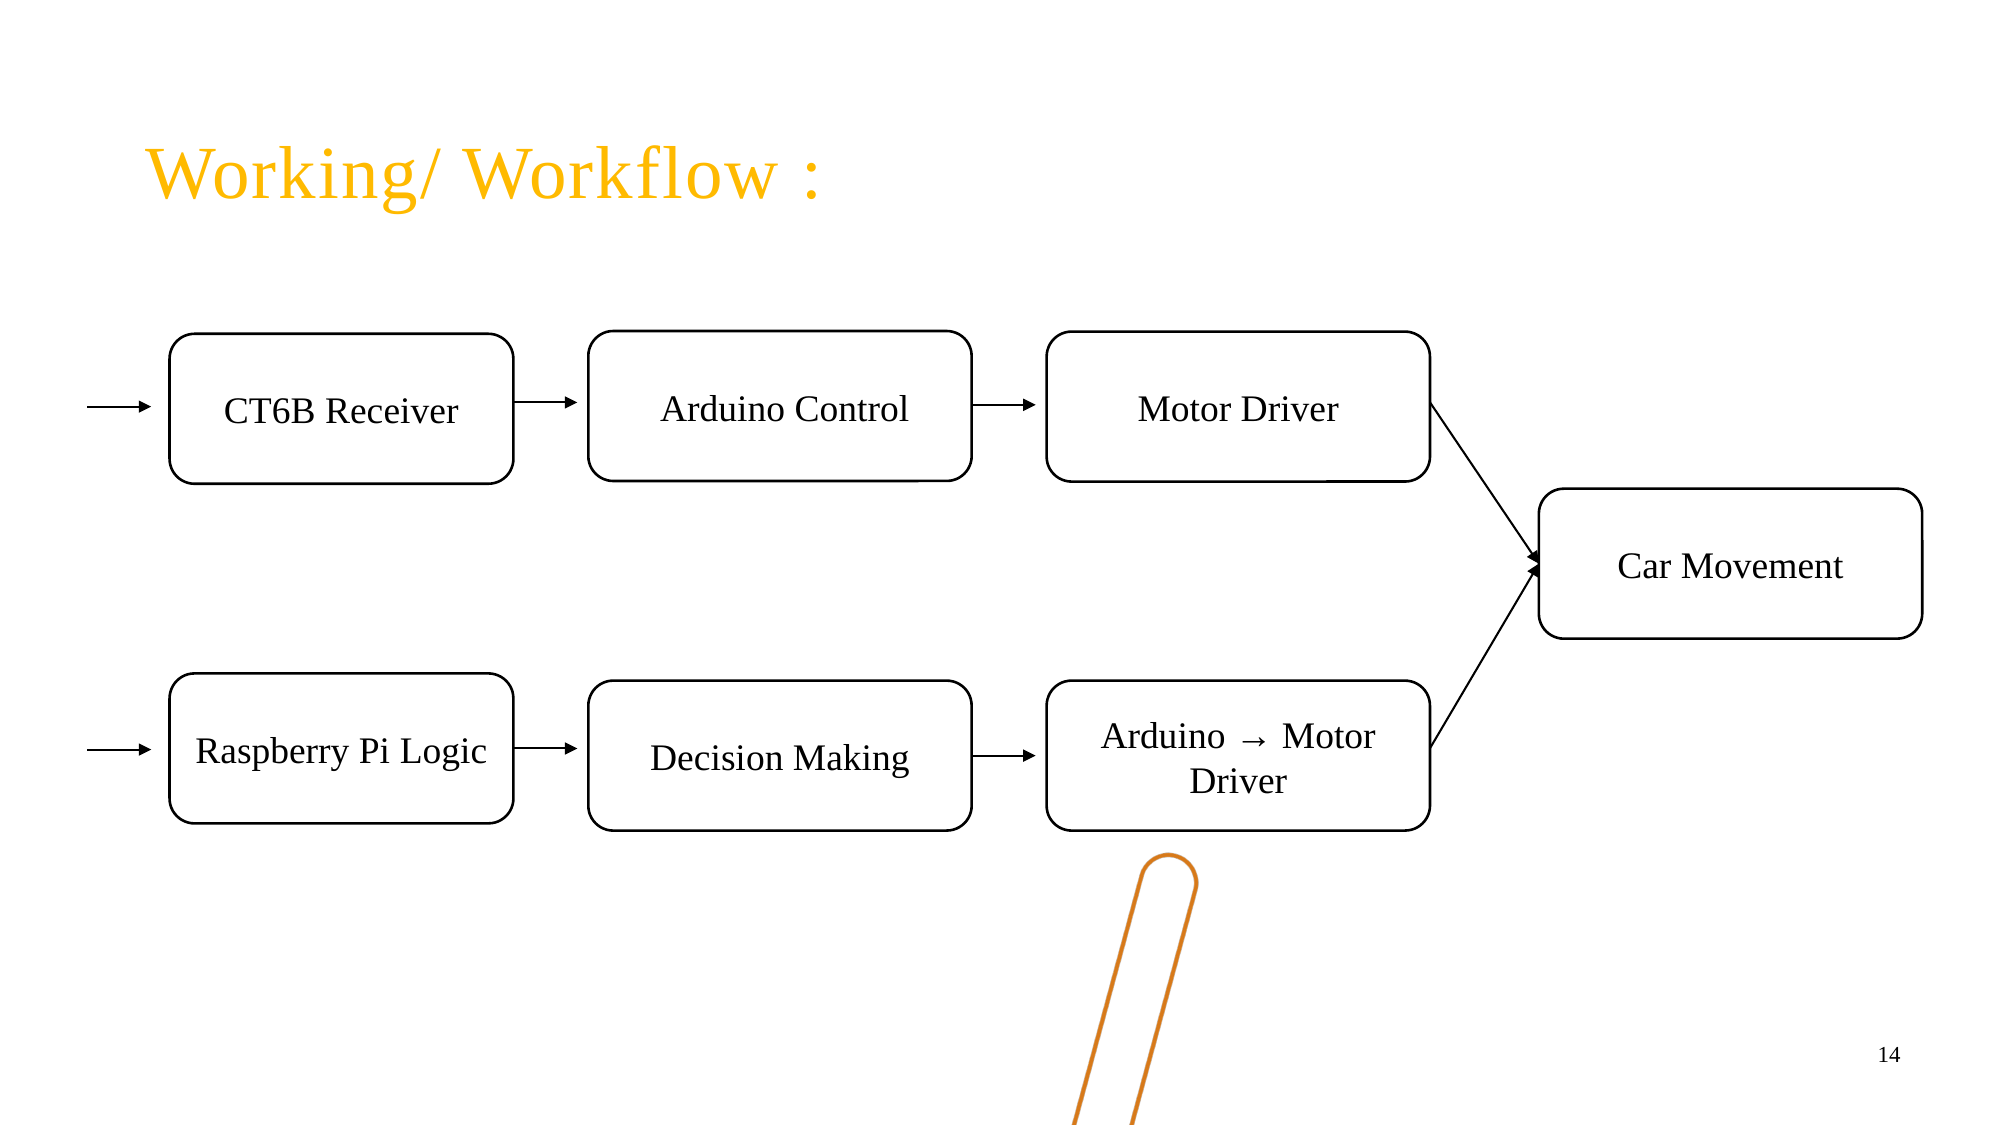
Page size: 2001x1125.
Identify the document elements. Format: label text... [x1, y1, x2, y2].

picture [1060, 845, 1206, 1125]
title Working/ Workflow : [130, 67, 1597, 223]
text_box Motor Driver [1045, 330, 1432, 483]
text_box Decision Making [587, 679, 973, 832]
text_box Raspberry Pi Logic [168, 672, 515, 825]
text_box Car Movement [1548, 487, 1924, 640]
text_box Arduino Control [587, 329, 973, 483]
slide_number 14 [1814, 1031, 1916, 1092]
text_box Arduino → Motor Driver [1045, 679, 1432, 832]
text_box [1429, 401, 1540, 565]
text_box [1429, 571, 1540, 749]
text_box CT6B Receiver [168, 332, 515, 486]
